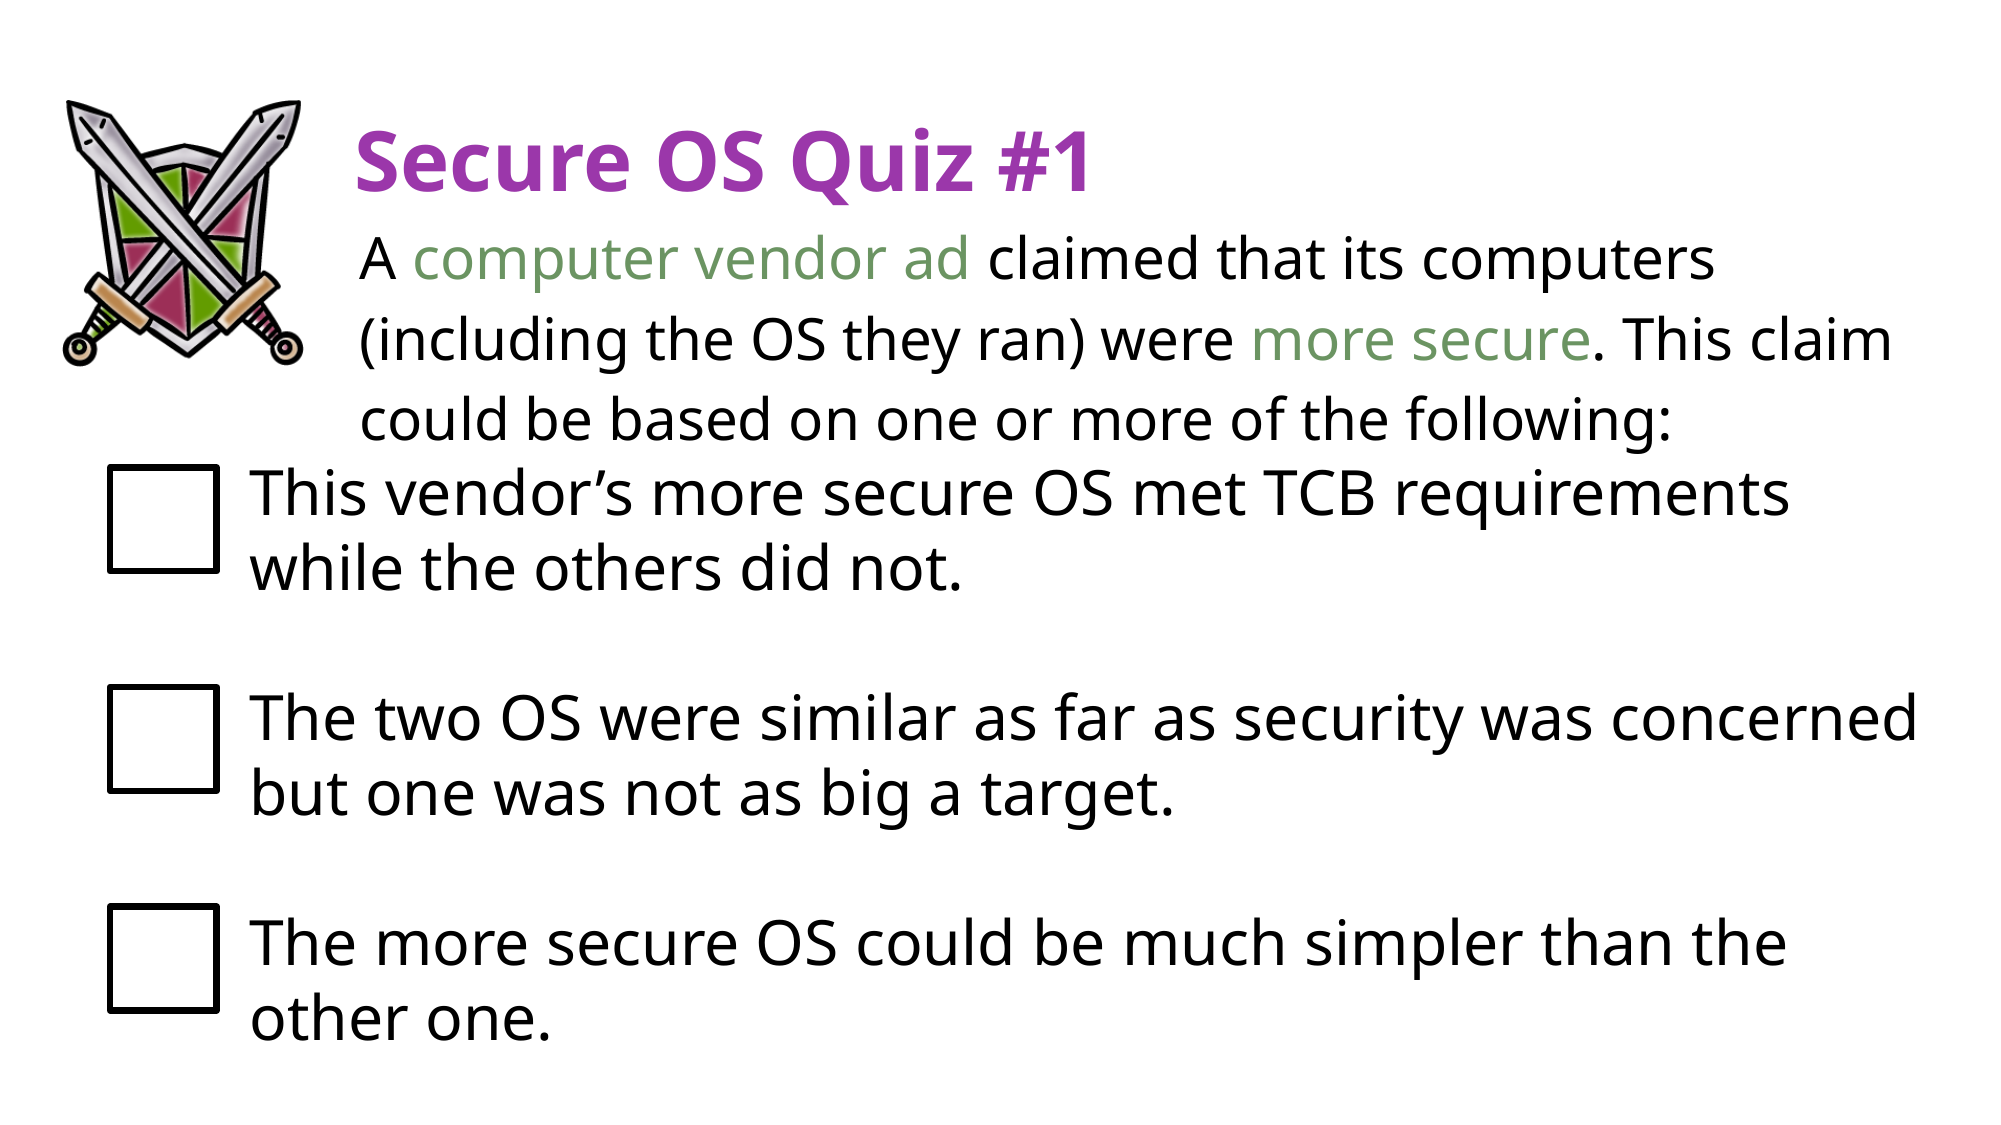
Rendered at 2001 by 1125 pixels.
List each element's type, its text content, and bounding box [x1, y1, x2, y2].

list This vendor’s more secure OS met TCB requirements while the others did not. The two OS were similar as far as security was concerned but one was not as big a target. The more secure OS could be much simpler than the other one. [229, 434, 1948, 1125]
title Secure OS Quiz #1 [335, 39, 2000, 228]
picture [61, 99, 304, 367]
text_box [109, 686, 217, 791]
text_box [109, 906, 217, 1011]
text_box [109, 467, 217, 572]
text_box A computer vendor ad claimed that its computers (including the OS they ran) were more secure. This claim could be based on one or more of the following: [344, 130, 1948, 602]
